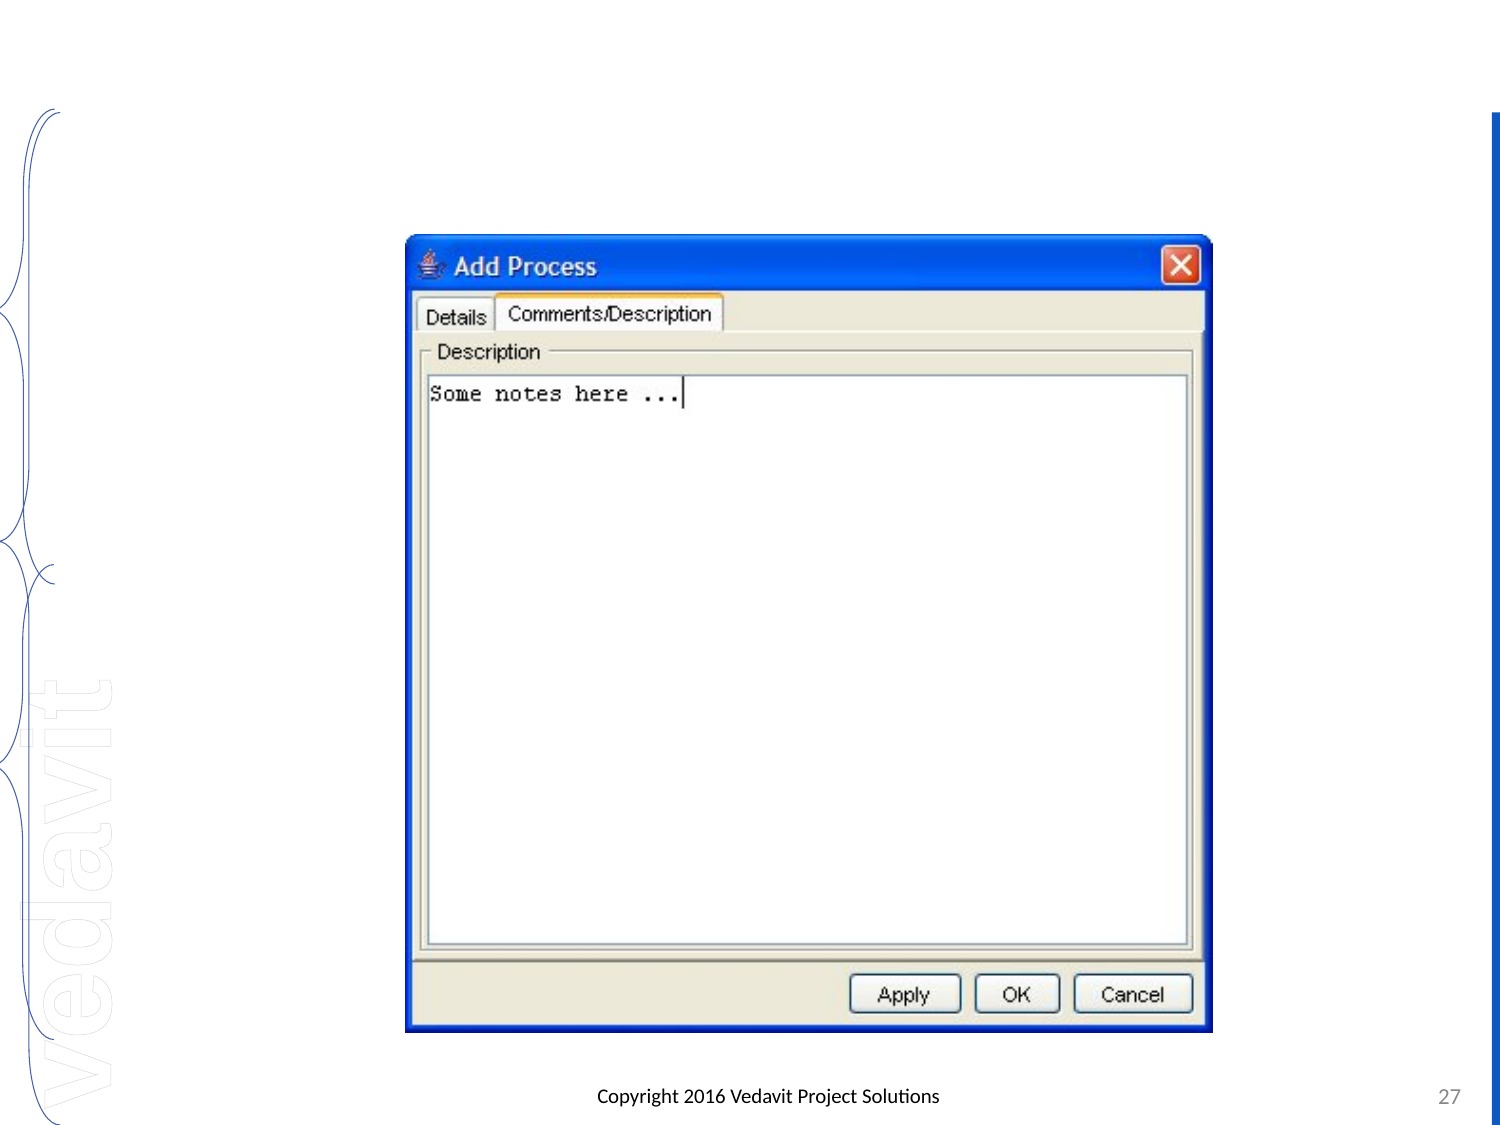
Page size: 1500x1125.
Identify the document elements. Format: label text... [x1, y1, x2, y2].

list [404, 234, 1213, 1033]
slide_number 27 [1400, 1065, 1500, 1125]
